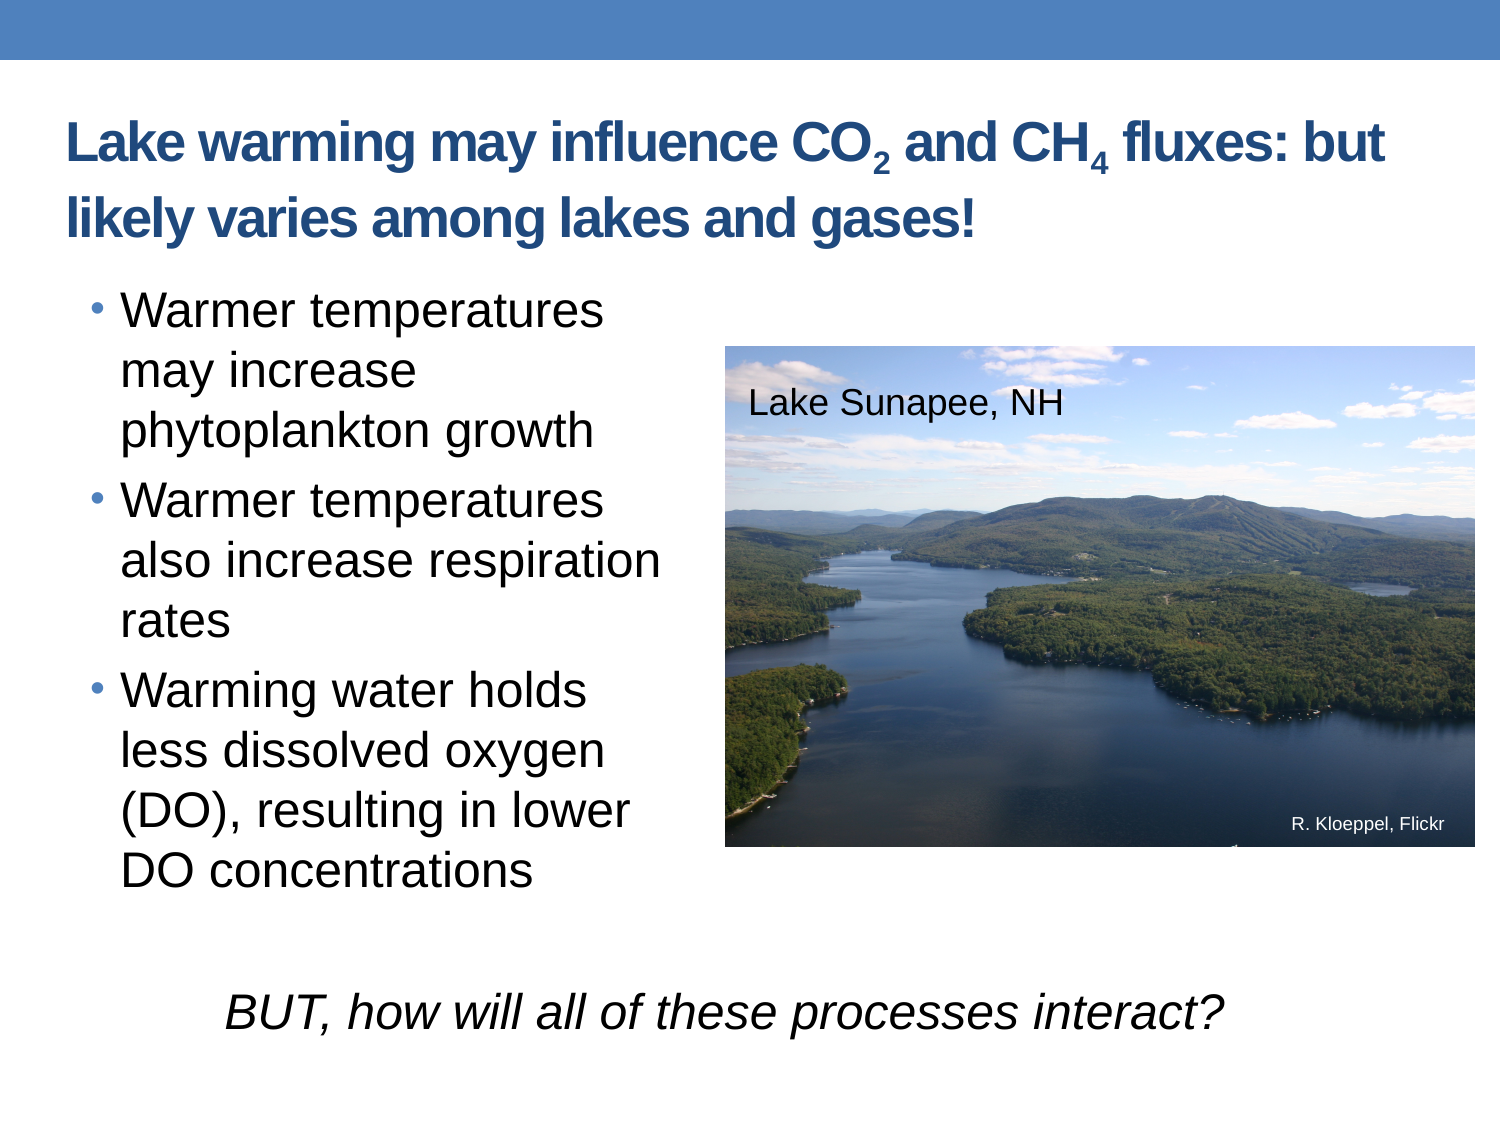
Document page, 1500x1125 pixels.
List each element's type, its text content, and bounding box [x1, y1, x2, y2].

text_box Lake warming may influence CO2 and CH4 fluxes: but likely varies among lakes and gases! [49, 95, 1475, 259]
picture [724, 345, 1476, 847]
list Warmer temperatures may increase phytoplankton growth Warmer temperatures also increase respiration rates Warming water holds less dissolved oxygen (DO), resulting in lower DO concentrations [75, 270, 690, 923]
text_box BUT, how will all of these processes interact? [209, 972, 1241, 1047]
